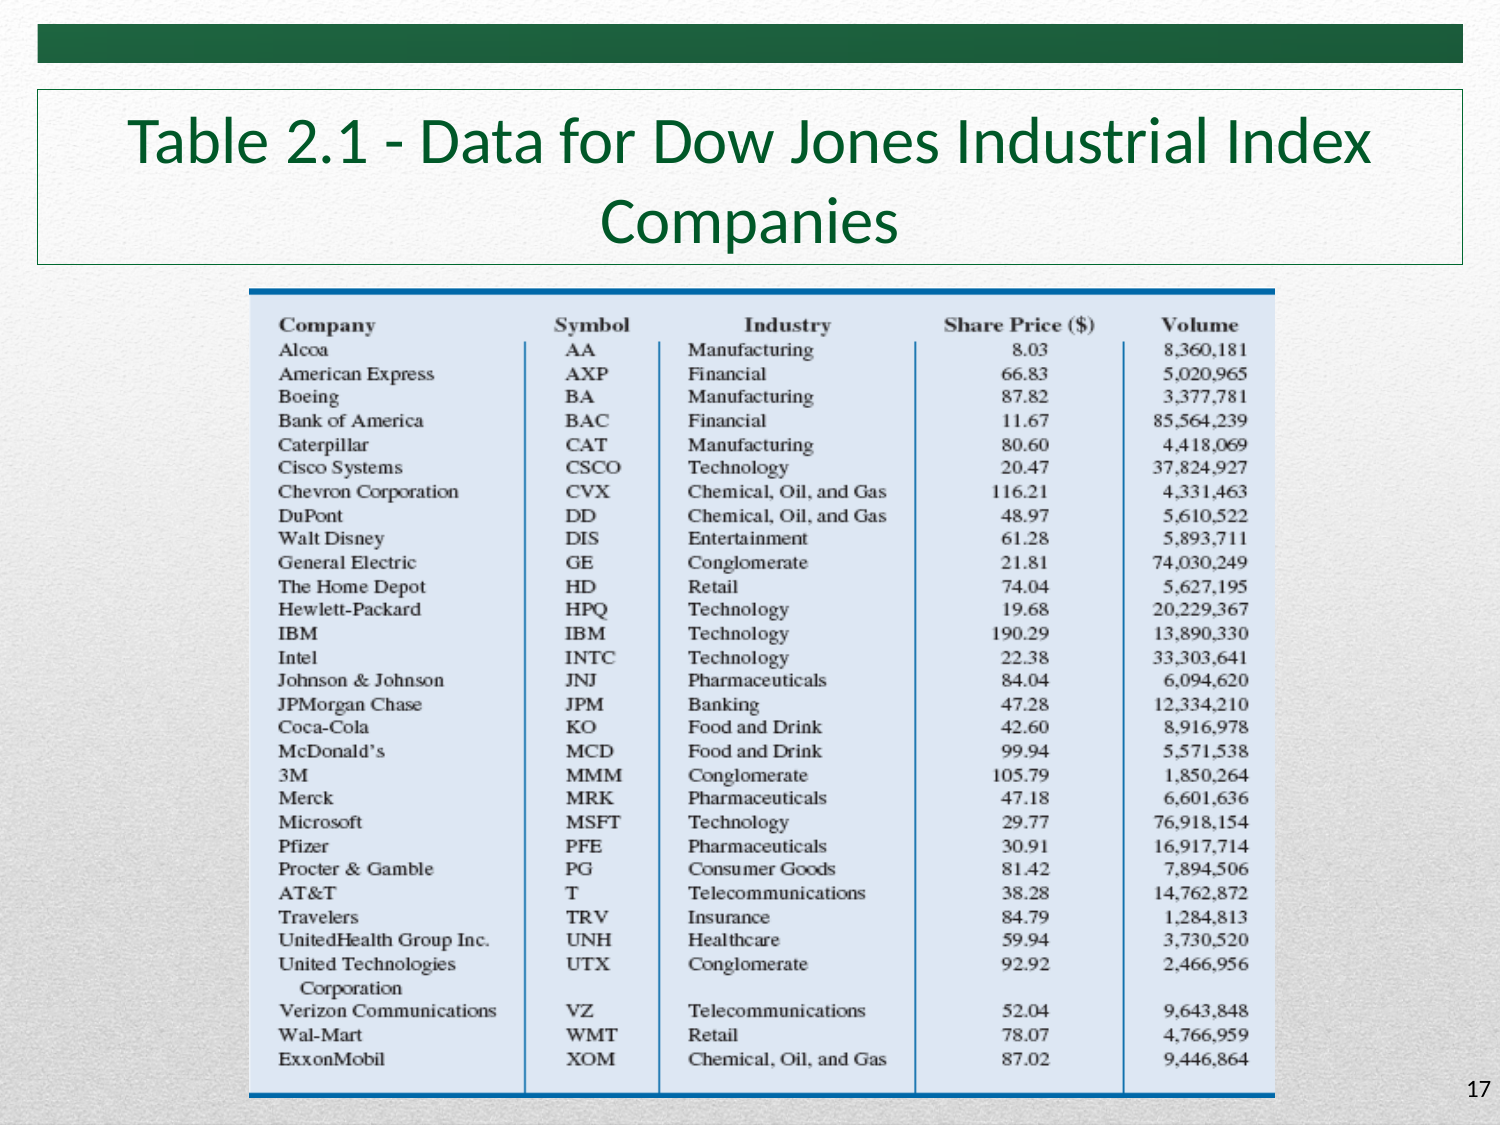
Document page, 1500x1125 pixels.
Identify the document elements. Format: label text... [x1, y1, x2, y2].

picture [249, 286, 1276, 1098]
picture [37, 24, 1463, 63]
title Table 2.1 - Data for Dow Jones Industrial Index Companies [37, 89, 1463, 265]
slide_number 17 [1381, 1065, 1500, 1125]
